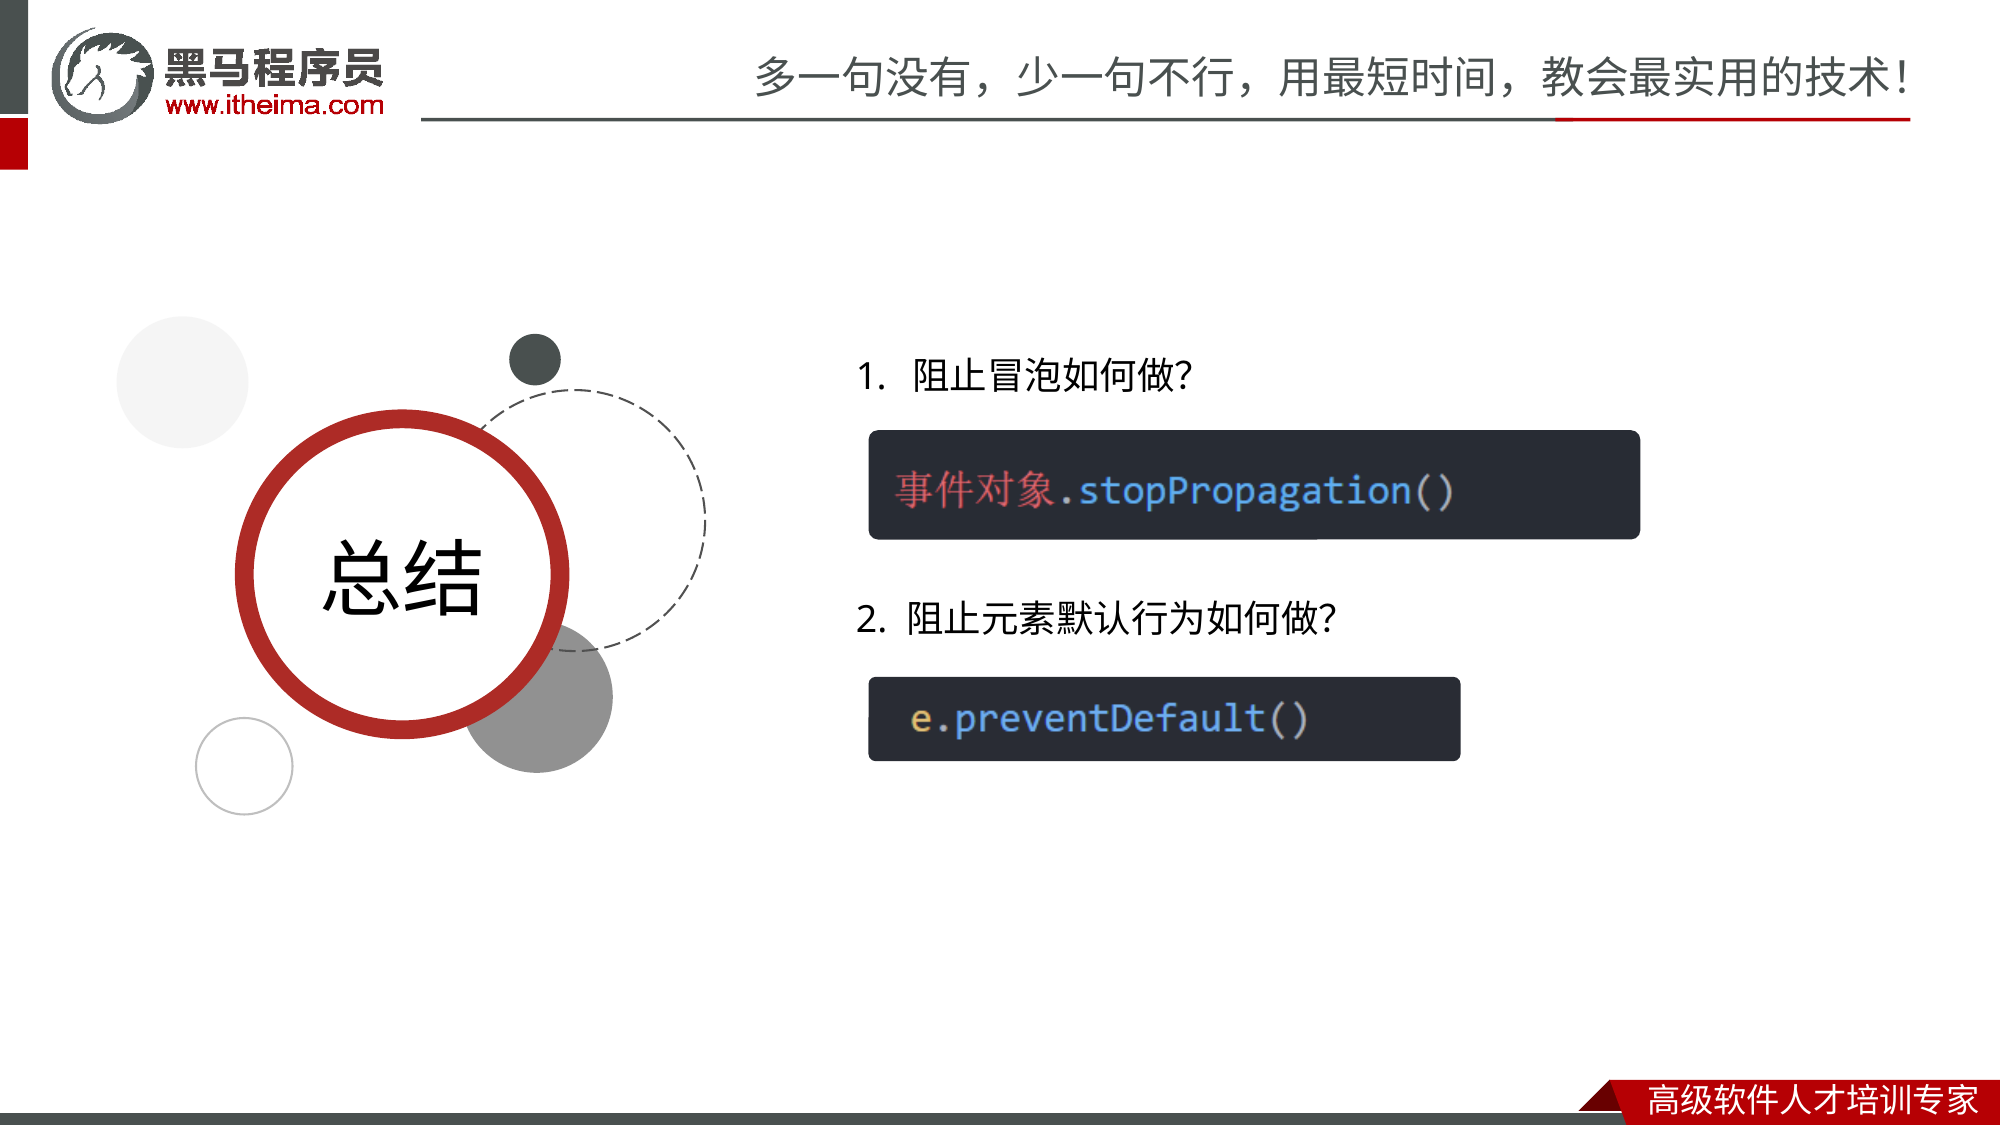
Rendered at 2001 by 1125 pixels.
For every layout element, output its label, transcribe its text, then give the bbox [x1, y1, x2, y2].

picture [50, 26, 384, 125]
list 阻止冒泡如何做？ 2. 阻止元素默认行为如何做？ [841, 239, 1916, 730]
picture [868, 676, 1461, 762]
picture [868, 429, 1641, 540]
